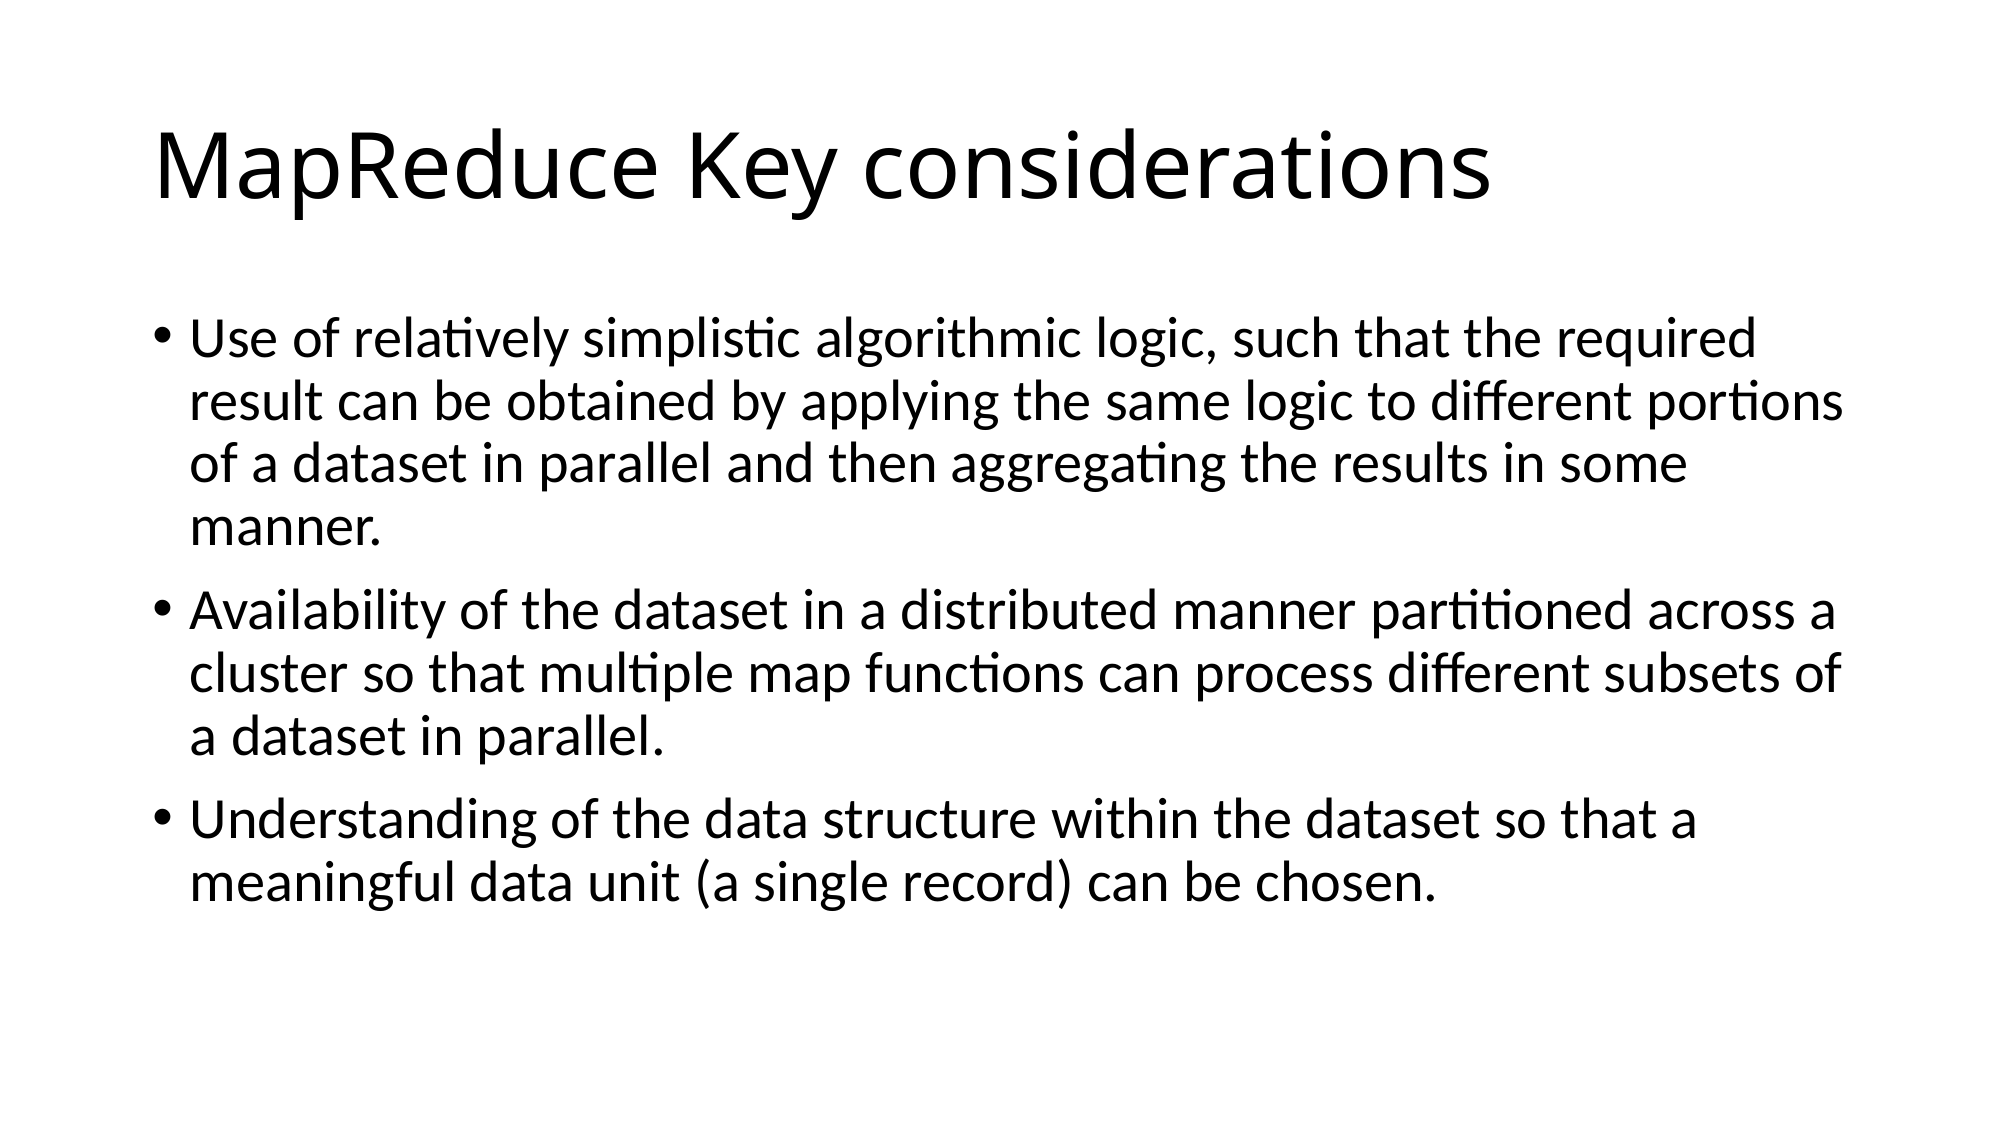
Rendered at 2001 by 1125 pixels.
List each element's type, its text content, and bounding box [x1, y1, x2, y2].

list Use of relatively simplistic algorithmic logic, such that the required result can be obtained by applying the same logic to different portions of a dataset in parallel and then aggregating the results in some manner. Availability of the dataset in a distributed manner partitioned across a cluster so that multiple map functions can process different subsets of a dataset in parallel. Understanding of the data structure within the dataset so that a meaningful data unit (a single record) can be chosen. [137, 299, 1863, 1014]
title MapReduce Key considerations [137, 59, 1863, 278]
